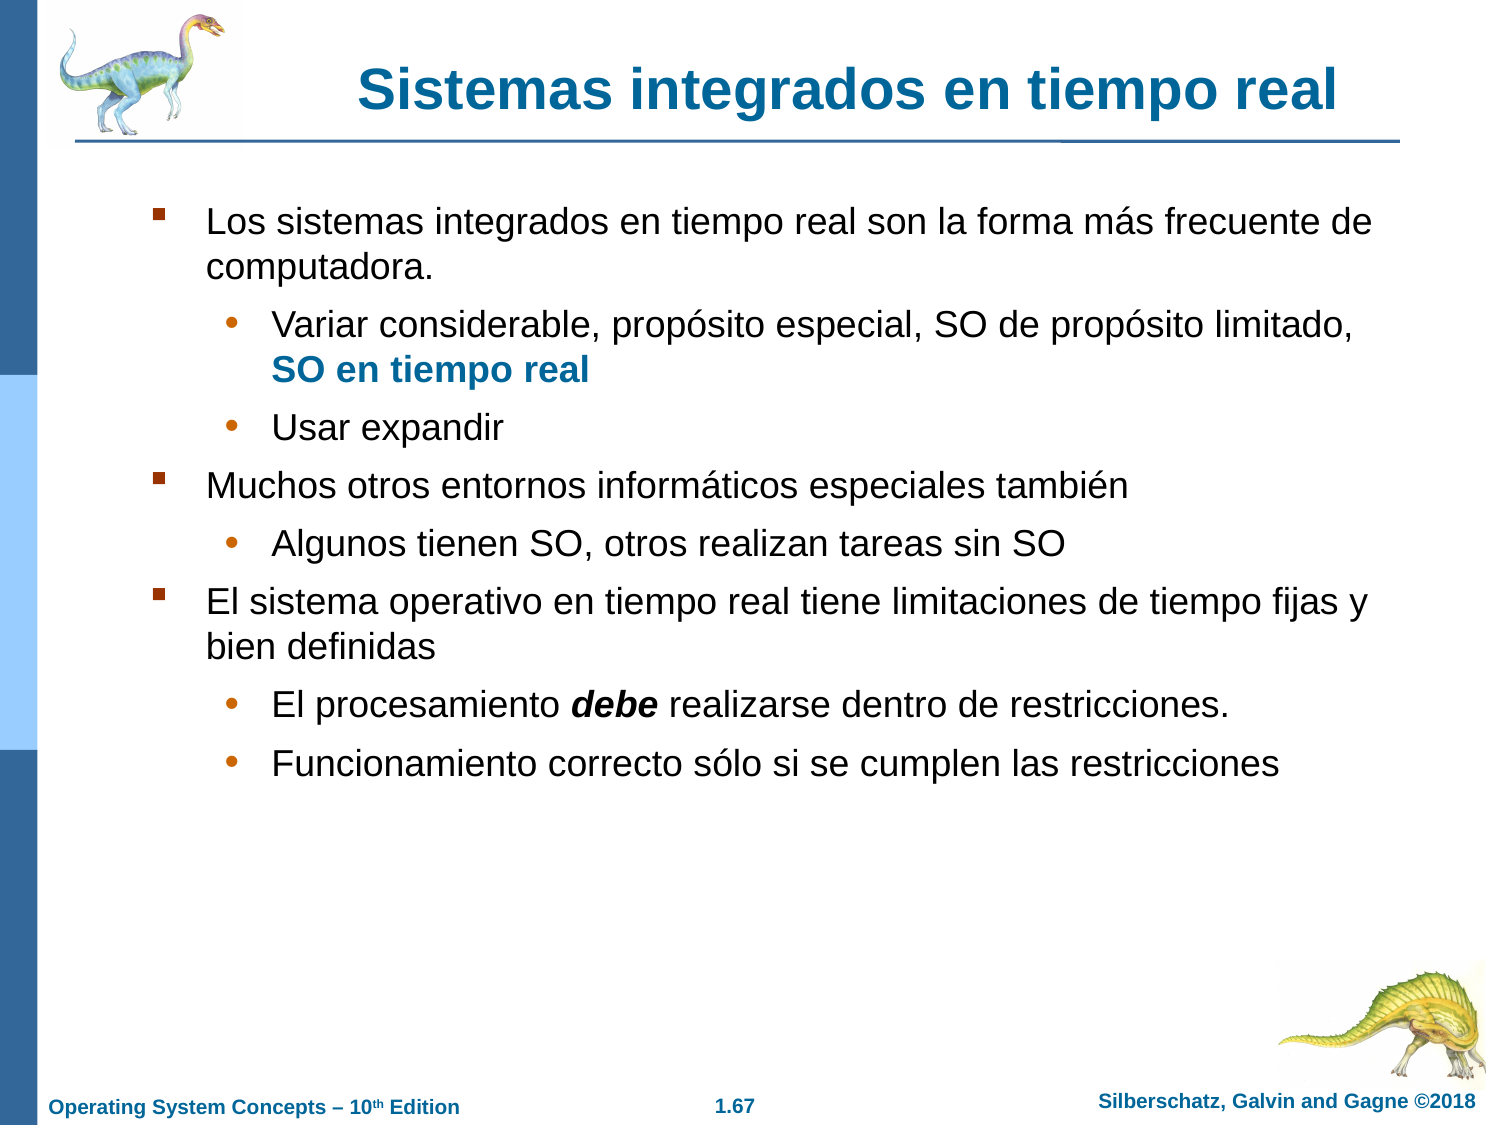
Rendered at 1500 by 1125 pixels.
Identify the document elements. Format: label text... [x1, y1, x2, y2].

title Sistemas integrados en tiempo real [173, 11, 1500, 129]
picture [1275, 959, 1486, 1090]
list Los sistemas integrados en tiempo real son la forma más frecuente de computadora. Variar considerable, propósito especial, SO de propósito limitado, SO en tiempo real Usar expandir Muchos otros entornos informáticos especiales también Algunos tienen SO, otros realizan tareas sin SO El sistema operativo en tiempo real tiene limitaciones de tiempo fijas y bien definidas El procesamiento debe realizarse dentro de restricciones. Funcionamiento correcto sólo si se cumplen las restricciones [134, 189, 1396, 933]
picture [46, 0, 243, 149]
